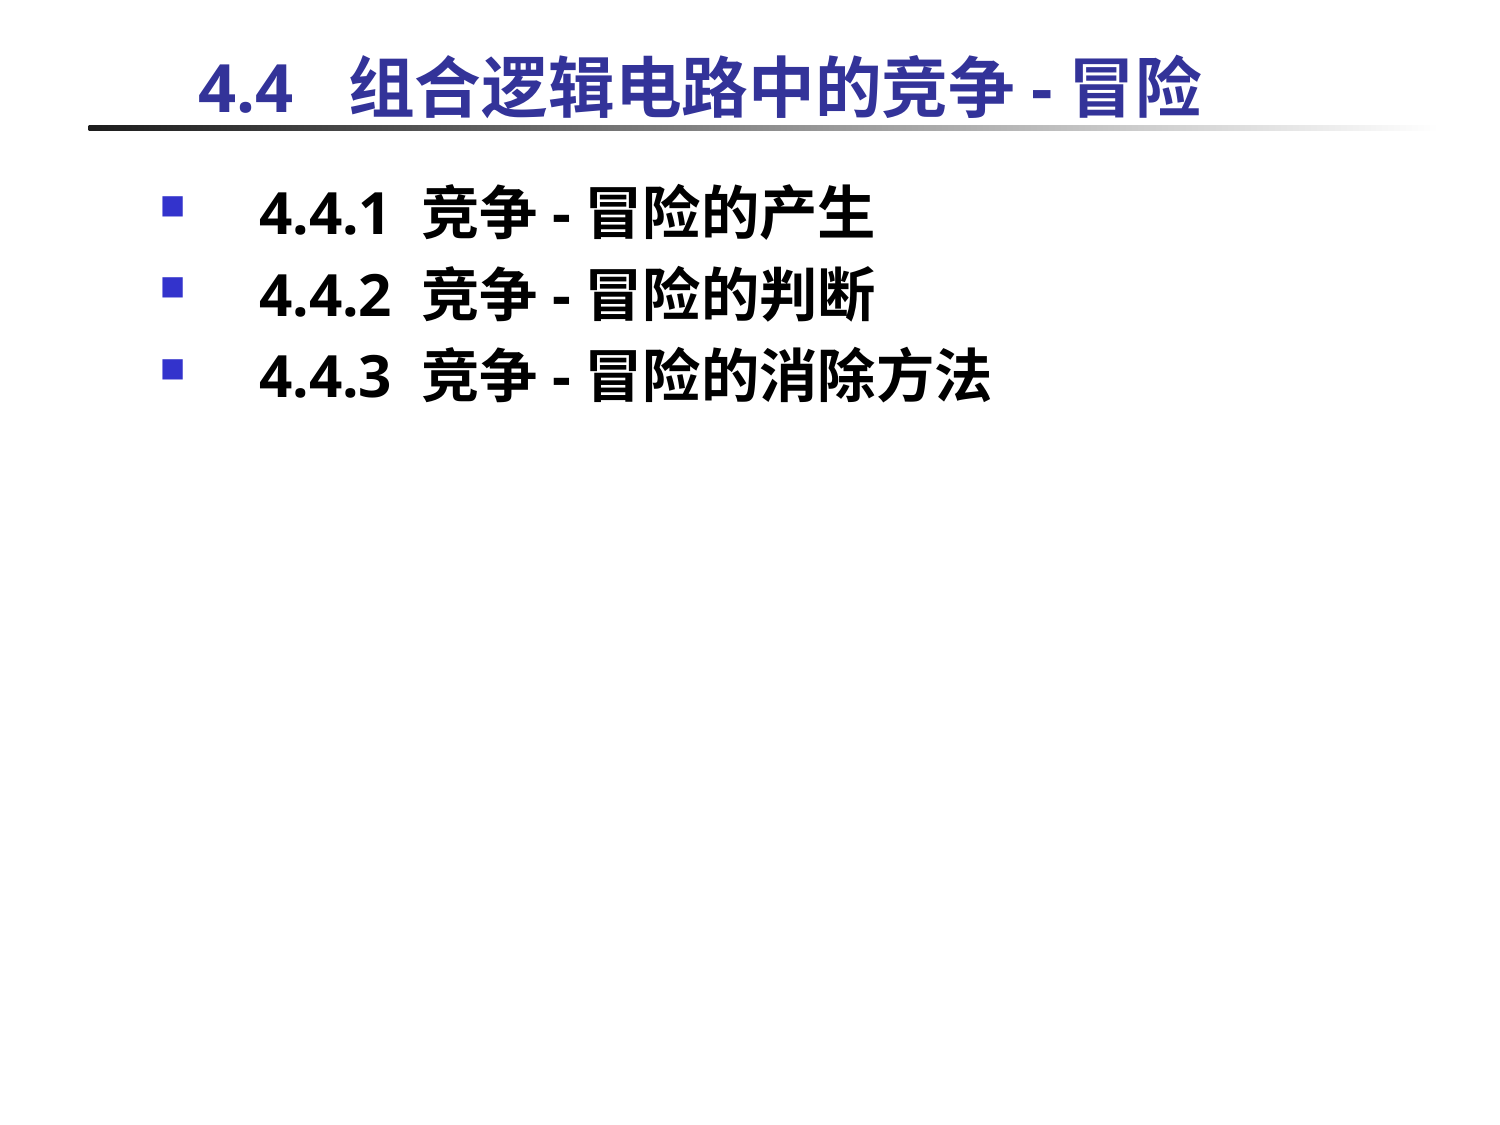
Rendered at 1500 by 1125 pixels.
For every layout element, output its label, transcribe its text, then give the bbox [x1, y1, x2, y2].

title 4.4 组合逻辑电路中的竞争-冒险 [183, 54, 1462, 133]
list 4.4.1 竞争-冒险的产生 4.4.2 竞争-冒险的判断 4.4.3 竞争-冒险的消除方法 [144, 168, 1319, 824]
